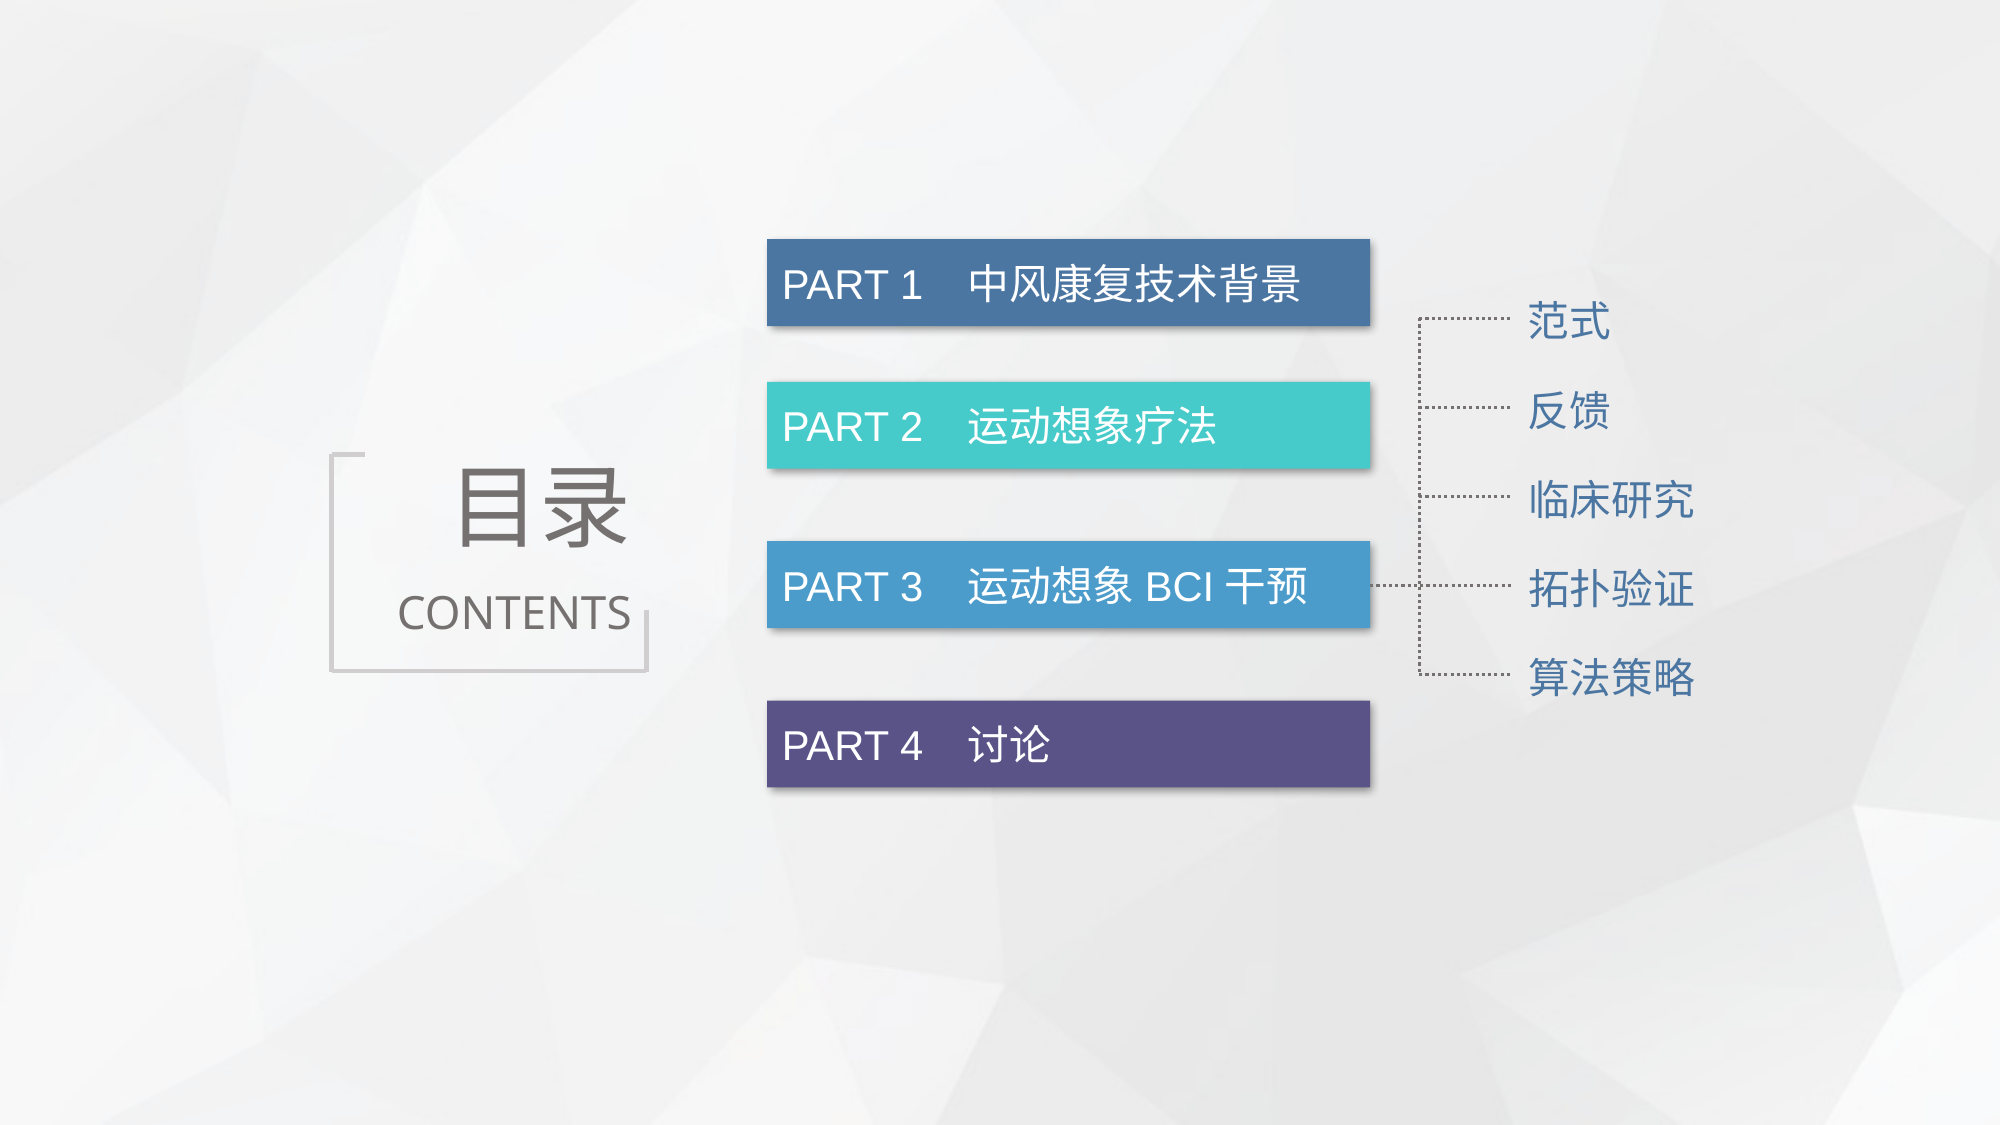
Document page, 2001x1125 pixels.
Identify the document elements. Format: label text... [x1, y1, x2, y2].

text_box PART 1 中风康复技术背景 [766, 238, 1371, 327]
text_box PART 4 讨论 [766, 699, 1371, 788]
text_box 临床研究 [1513, 466, 1711, 531]
text_box 范式 [1513, 287, 1627, 353]
text_box 算法策略 [1513, 644, 1711, 710]
text_box PART 2 运动想象疗法 [766, 381, 1371, 470]
text_box 拓扑验证 [1513, 555, 1711, 620]
text_box PART 3 运动想象BCI干预 [766, 540, 1371, 629]
title 目录 CONTENTS [95, 450, 647, 668]
text_box 反馈 [1513, 377, 1627, 442]
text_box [331, 454, 647, 672]
